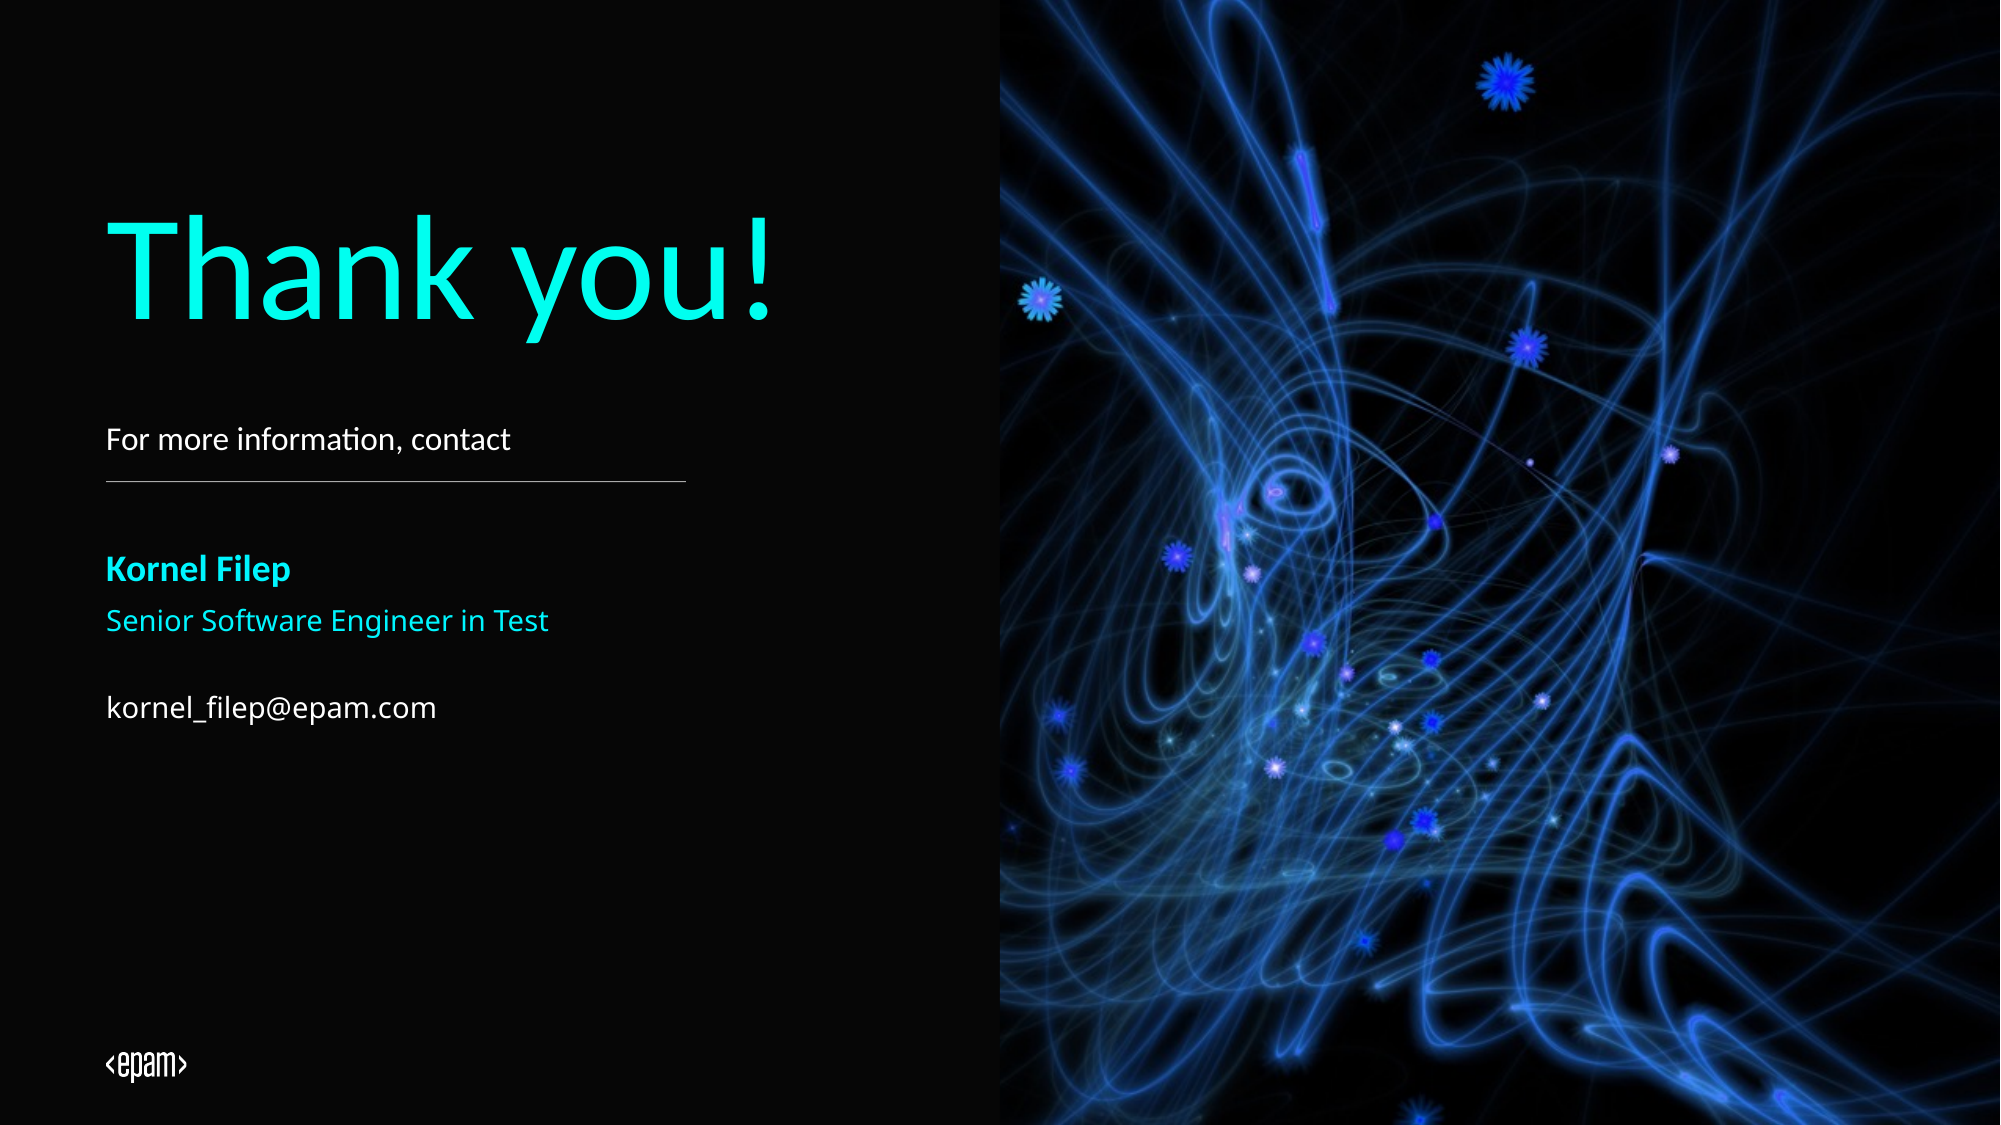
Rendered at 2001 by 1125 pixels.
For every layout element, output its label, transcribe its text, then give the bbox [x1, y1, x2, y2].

list kornel_filep@epam.com [106, 689, 735, 727]
list For more information, contact [106, 416, 735, 459]
list Senior Software Engineer in Test [106, 602, 735, 640]
picture [999, 0, 2000, 1125]
list Kornel Filep [106, 543, 735, 592]
title Thank you! [106, 169, 869, 352]
